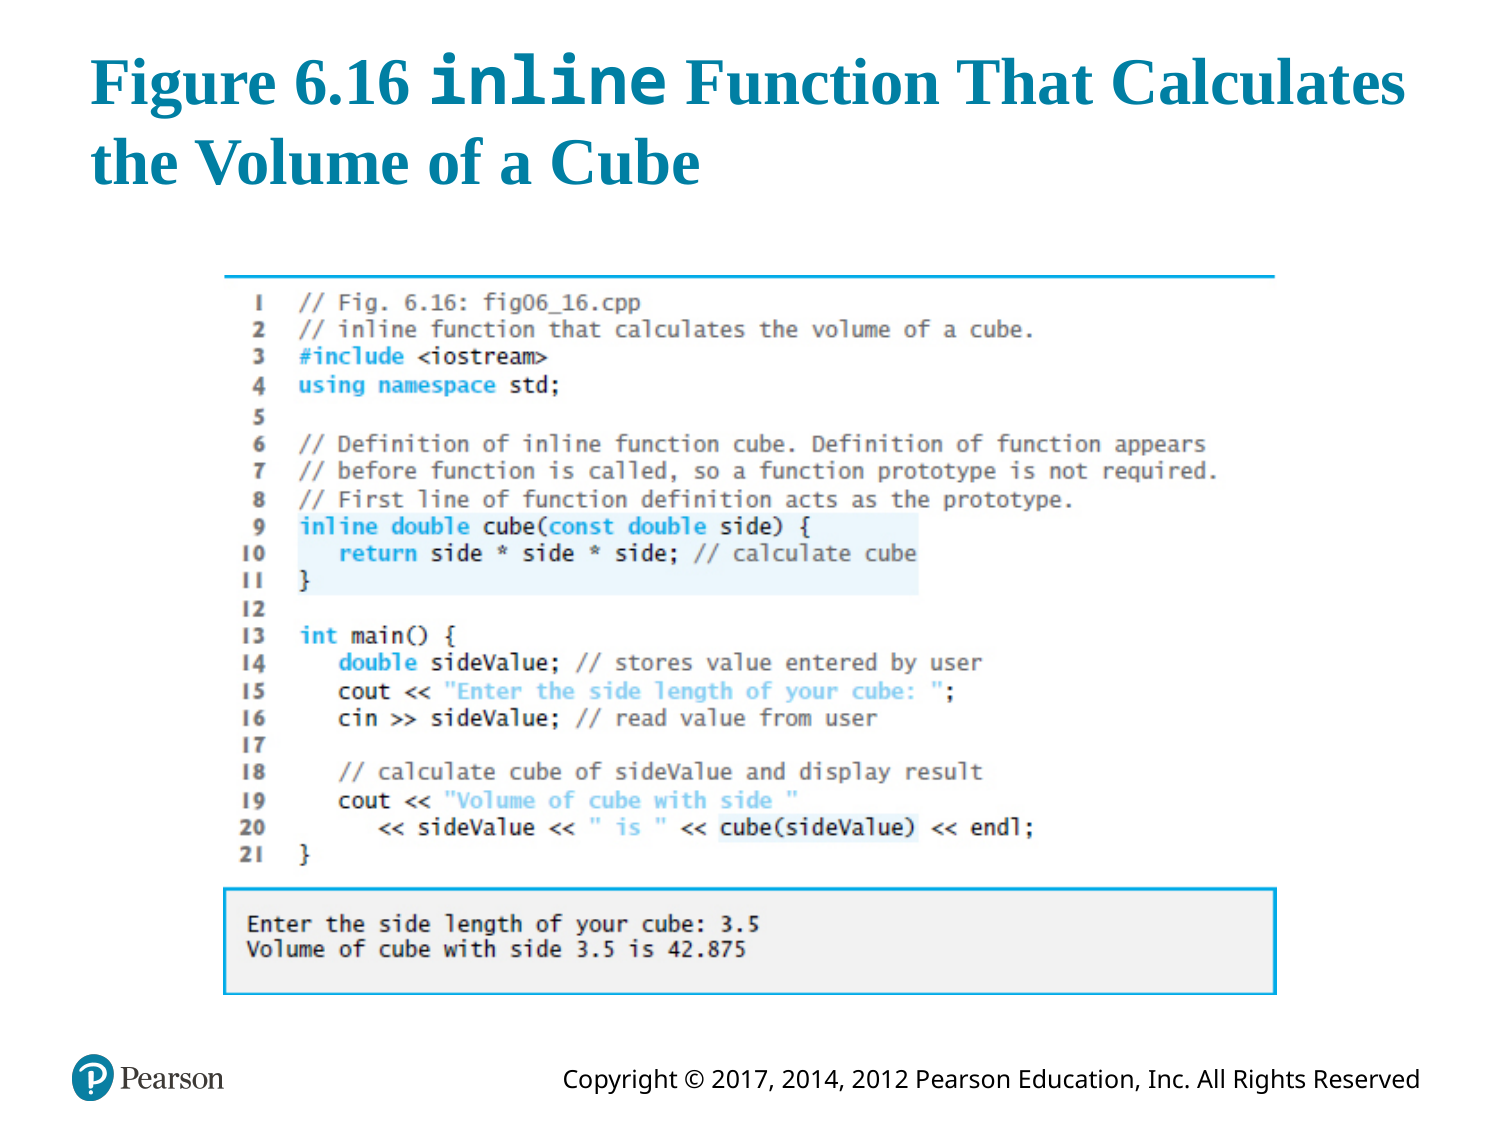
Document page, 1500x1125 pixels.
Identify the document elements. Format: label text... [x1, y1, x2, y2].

picture [98, 1054, 224, 1101]
picture [80, 1063, 106, 1088]
picture [72, 1087, 83, 1101]
picture [72, 1054, 88, 1070]
picture [223, 275, 1277, 887]
picture [226, 891, 1273, 993]
title Figure 6.16 inline Function That Calculates the Volume of a Cube [75, 37, 1425, 213]
